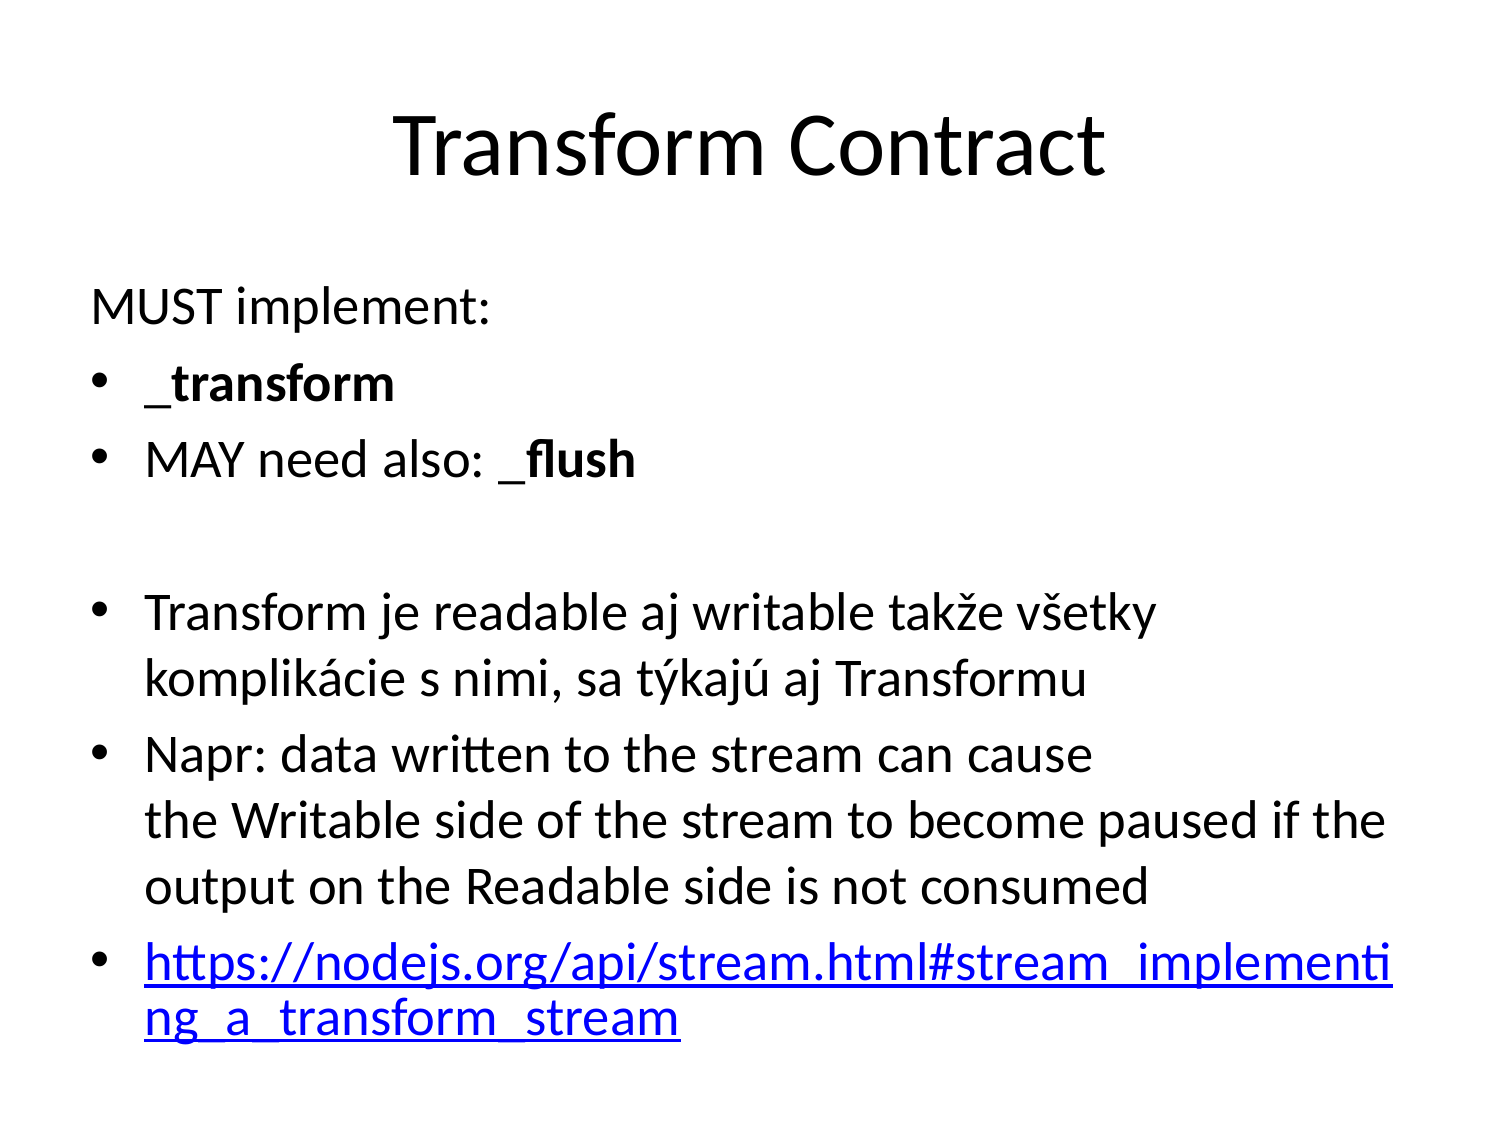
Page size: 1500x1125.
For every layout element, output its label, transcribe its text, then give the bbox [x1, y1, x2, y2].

list MUST implement: _transform MAY need also: _flush Transform je readable aj writable takže všetky komplikácie s nimi, sa týkajú aj Transformu Napr: data written to the stream can cause the Writable side of the stream to become paused if the output on the Readable side is not consumed https://nodejs.org/api/stream.html#stream_implementing_a_transform_stream [75, 262, 1425, 1005]
title Transform Contract [75, 45, 1425, 233]
